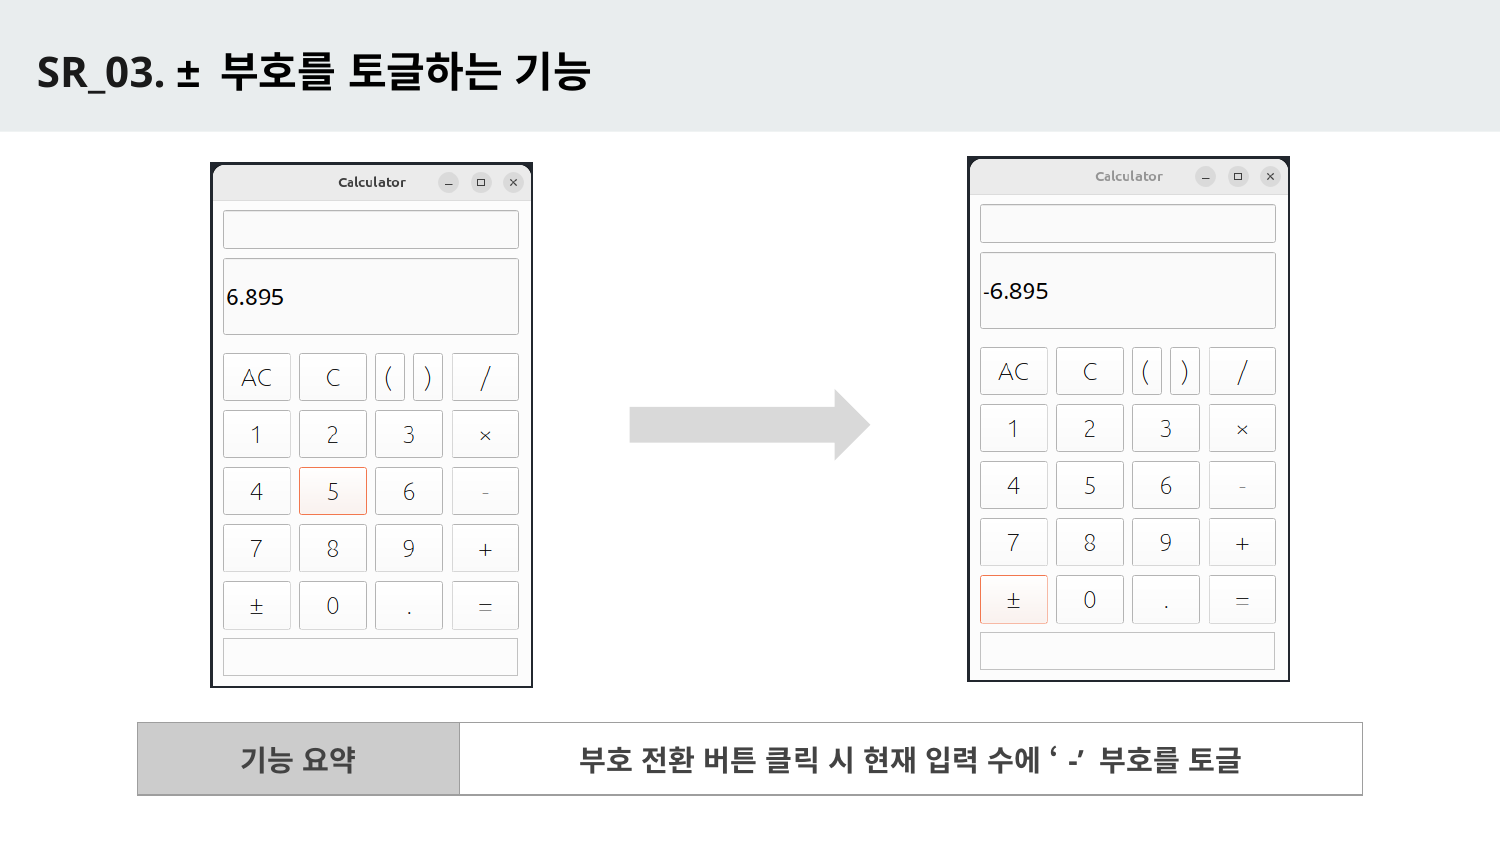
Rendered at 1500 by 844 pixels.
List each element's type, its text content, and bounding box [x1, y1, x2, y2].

title SR_03. ± 부호를 토글하는 기능 [21, 27, 1284, 116]
table_header 기능 요약 [138, 723, 459, 794]
text_box [629, 388, 871, 461]
picture [967, 156, 1290, 682]
picture [210, 162, 533, 688]
table_header 부호 전환 버튼 클릭 시 현재 입력 수에 ‘-’ 부호를 토글 [460, 723, 1362, 794]
